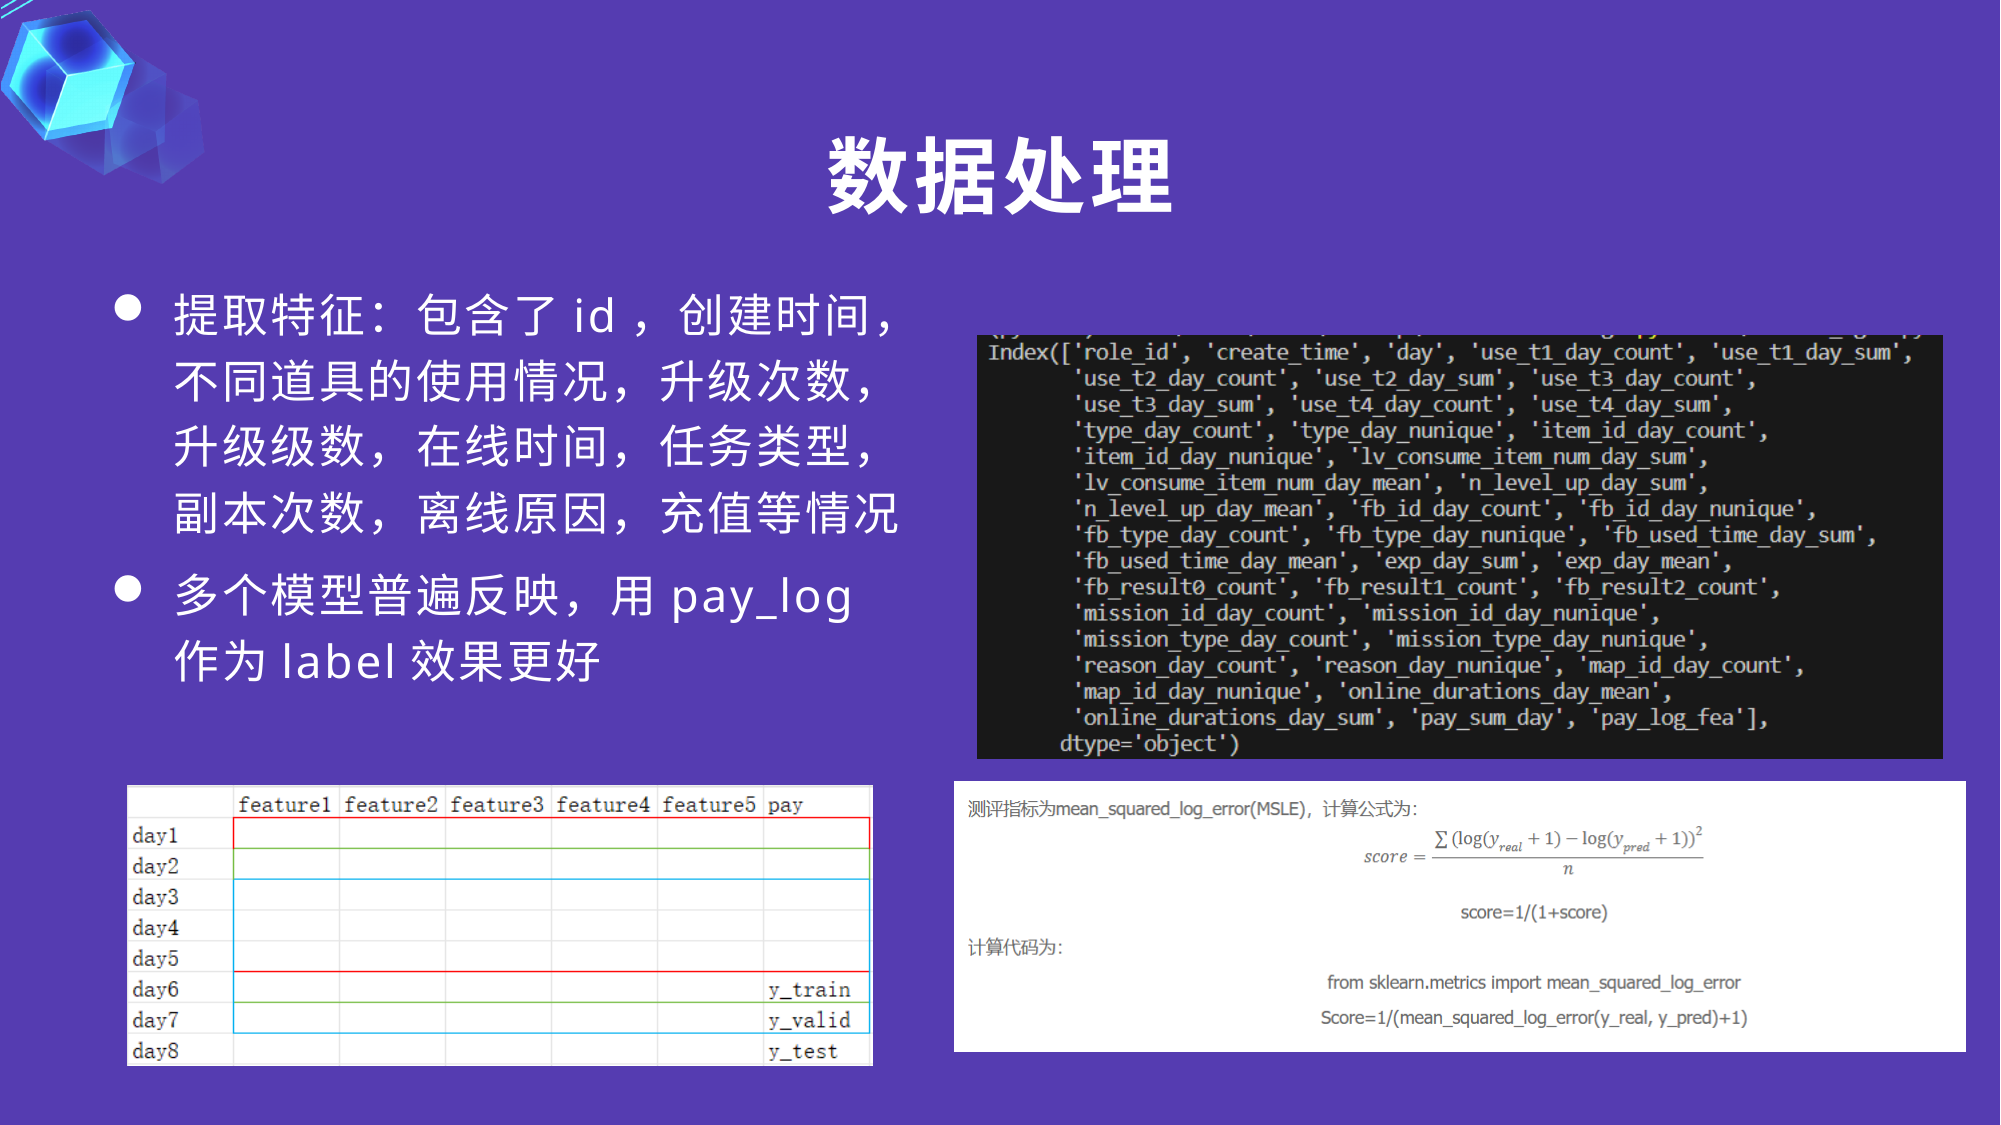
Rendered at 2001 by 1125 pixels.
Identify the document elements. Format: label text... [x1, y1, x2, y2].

picture [954, 781, 1966, 1052]
picture [127, 785, 873, 1066]
text_box 数据处理 [362, 87, 1901, 261]
picture [977, 335, 1943, 760]
text_box 提取特征：包含了id，创建时间，不同道具的使用情况，升级次数，升级级数，在线时间，任务类型，副本次数，离线原因，充值等情况 多个模型普遍反映，用pay_log作为label效果更好 [100, 181, 916, 782]
picture [0, 0, 362, 329]
